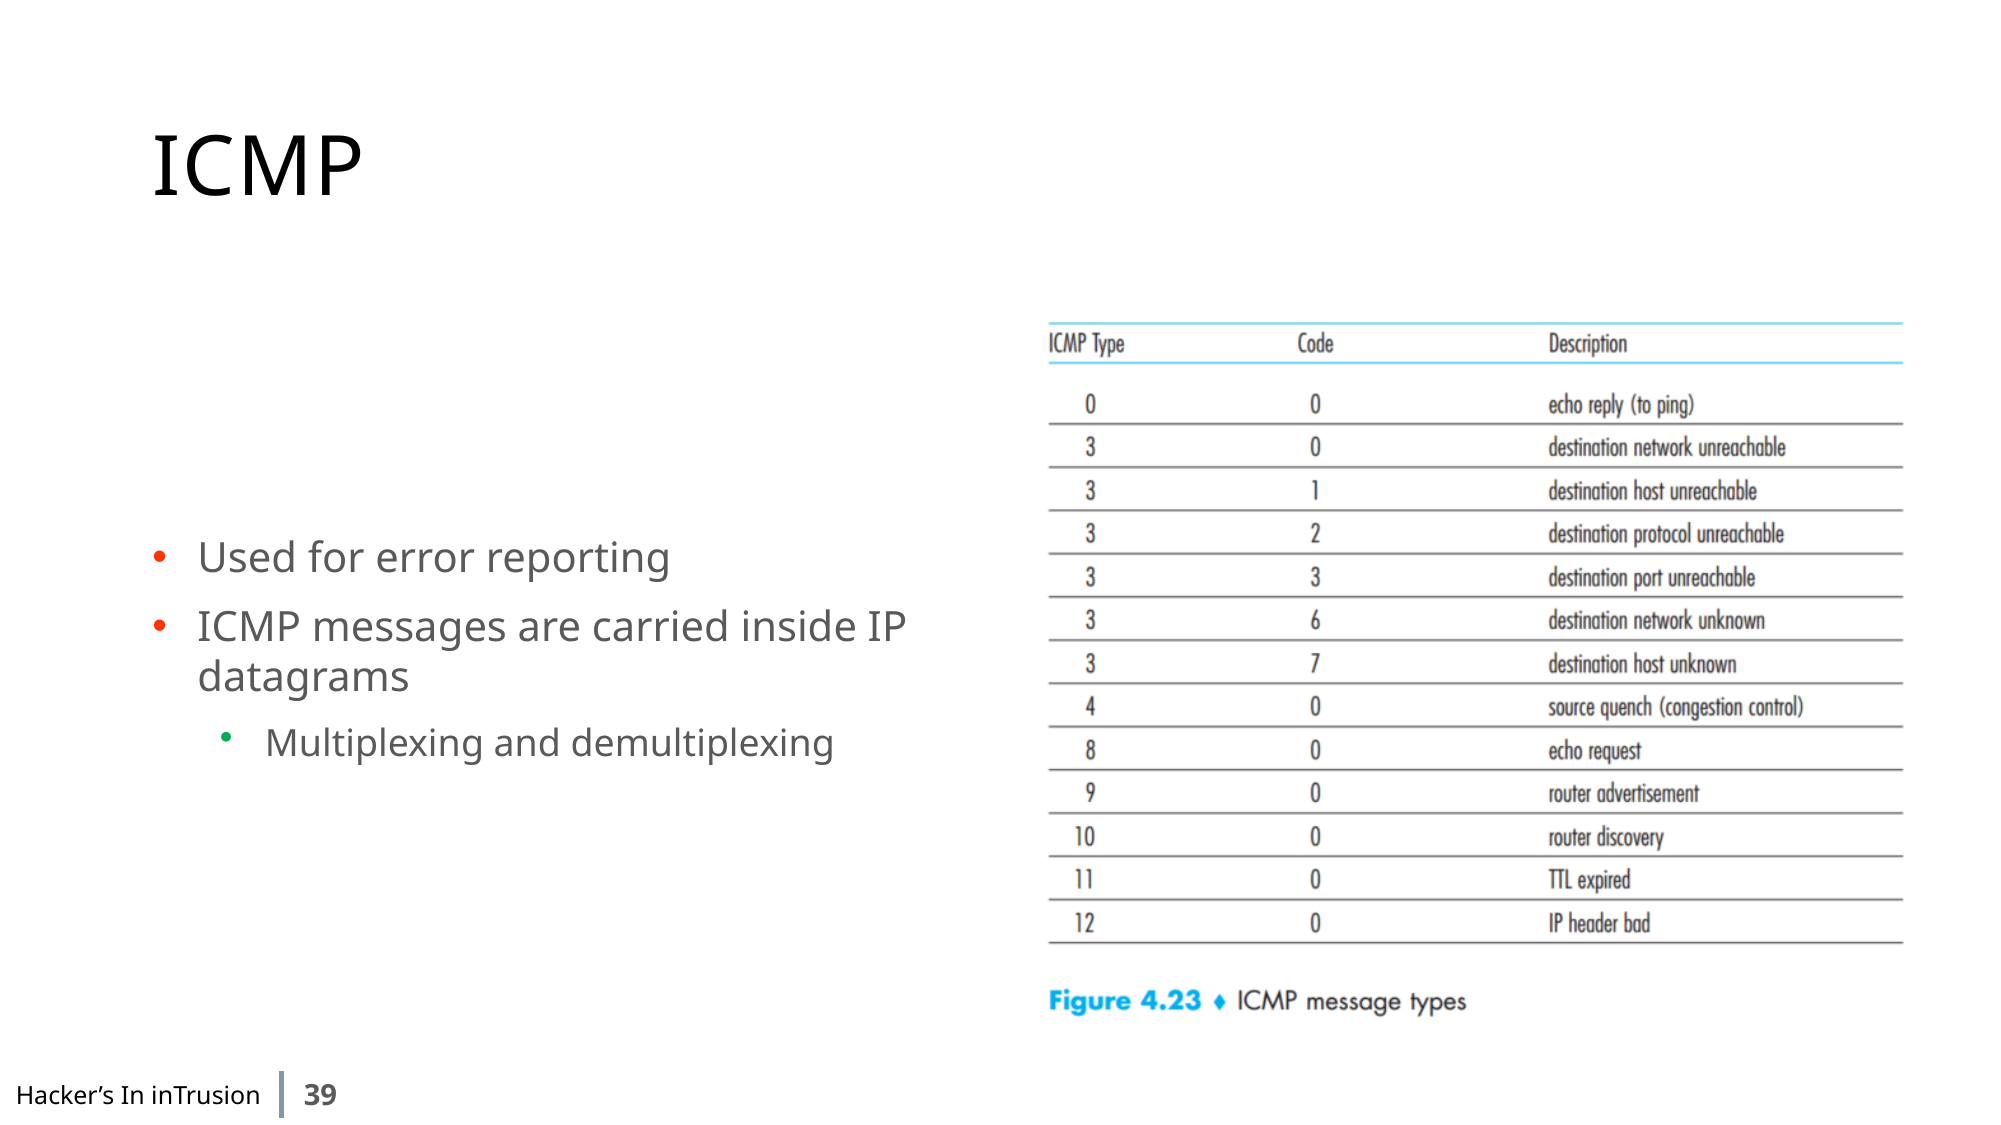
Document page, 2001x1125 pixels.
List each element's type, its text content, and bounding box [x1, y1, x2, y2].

title ICMP [137, 59, 1863, 278]
list Used for error reporting ICMP messages are carried inside IP datagrams Multiplexing and demultiplexing [137, 299, 988, 1065]
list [1012, 288, 1913, 1035]
